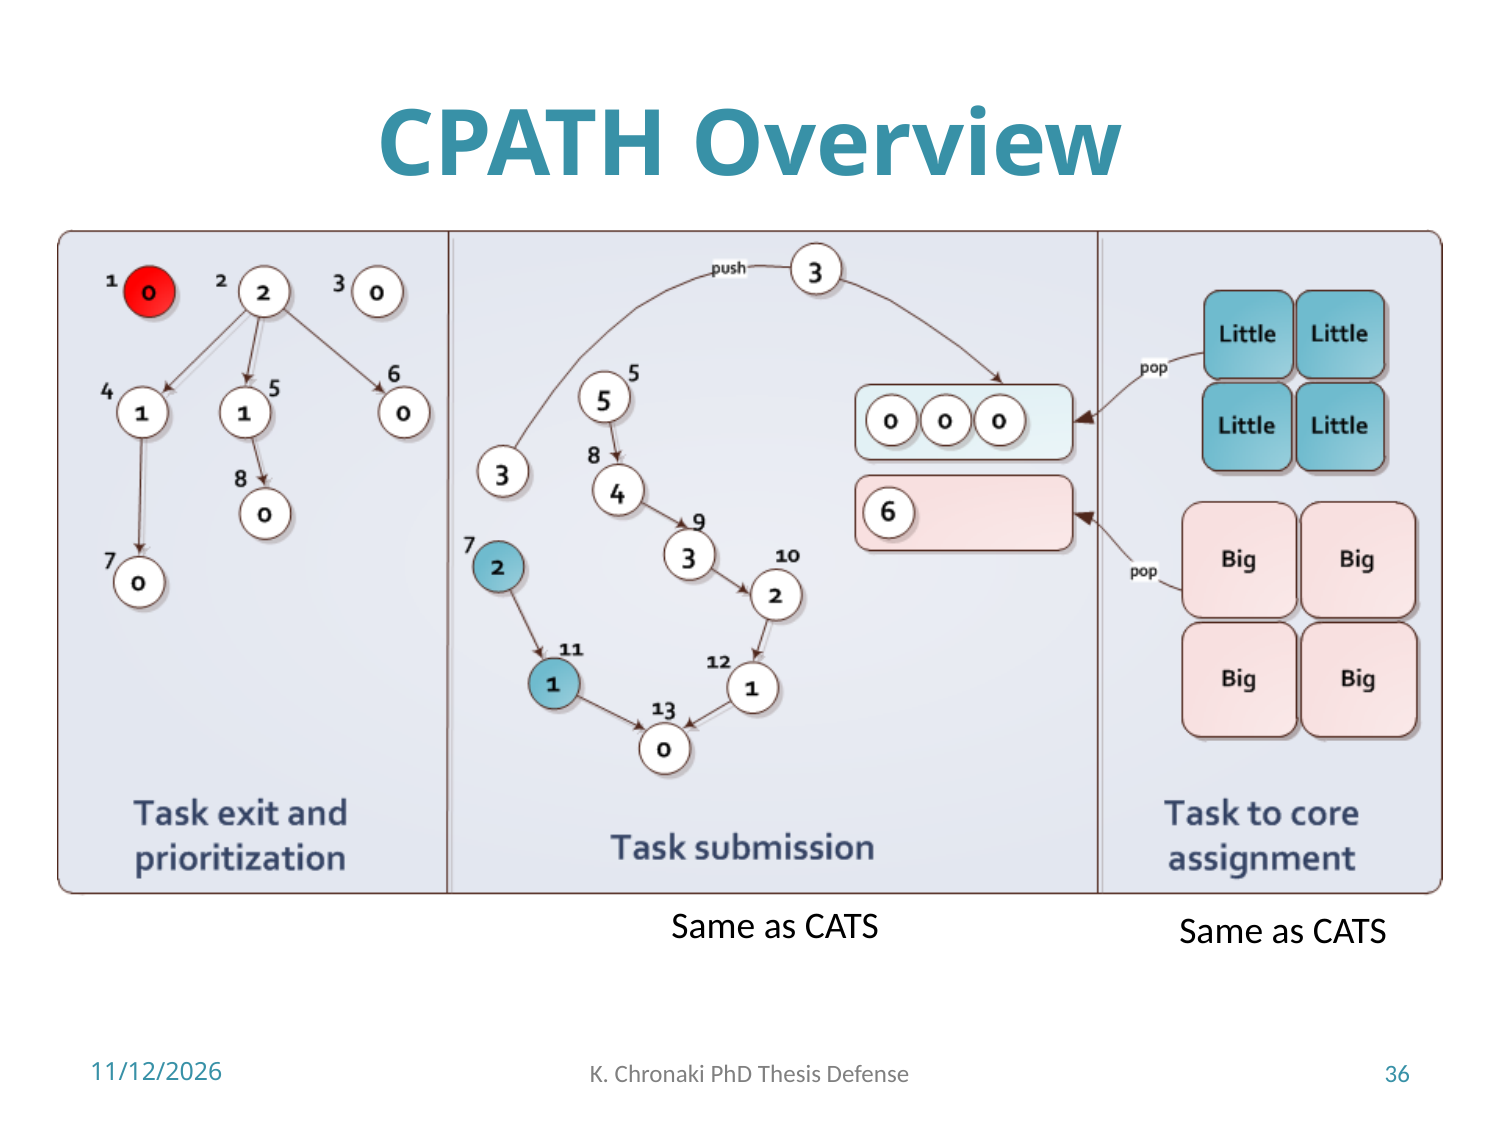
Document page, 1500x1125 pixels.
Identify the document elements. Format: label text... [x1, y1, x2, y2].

text_box Same as CATS [656, 906, 895, 953]
title CPATH Overview [75, 45, 1425, 227]
slide_number 36 [1074, 1042, 1425, 1103]
footer K. Chronaki PhD Thesis Defense [512, 1042, 988, 1103]
picture [57, 229, 1443, 896]
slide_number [75, 1042, 425, 1103]
text_box Same as CATS [1164, 906, 1403, 959]
